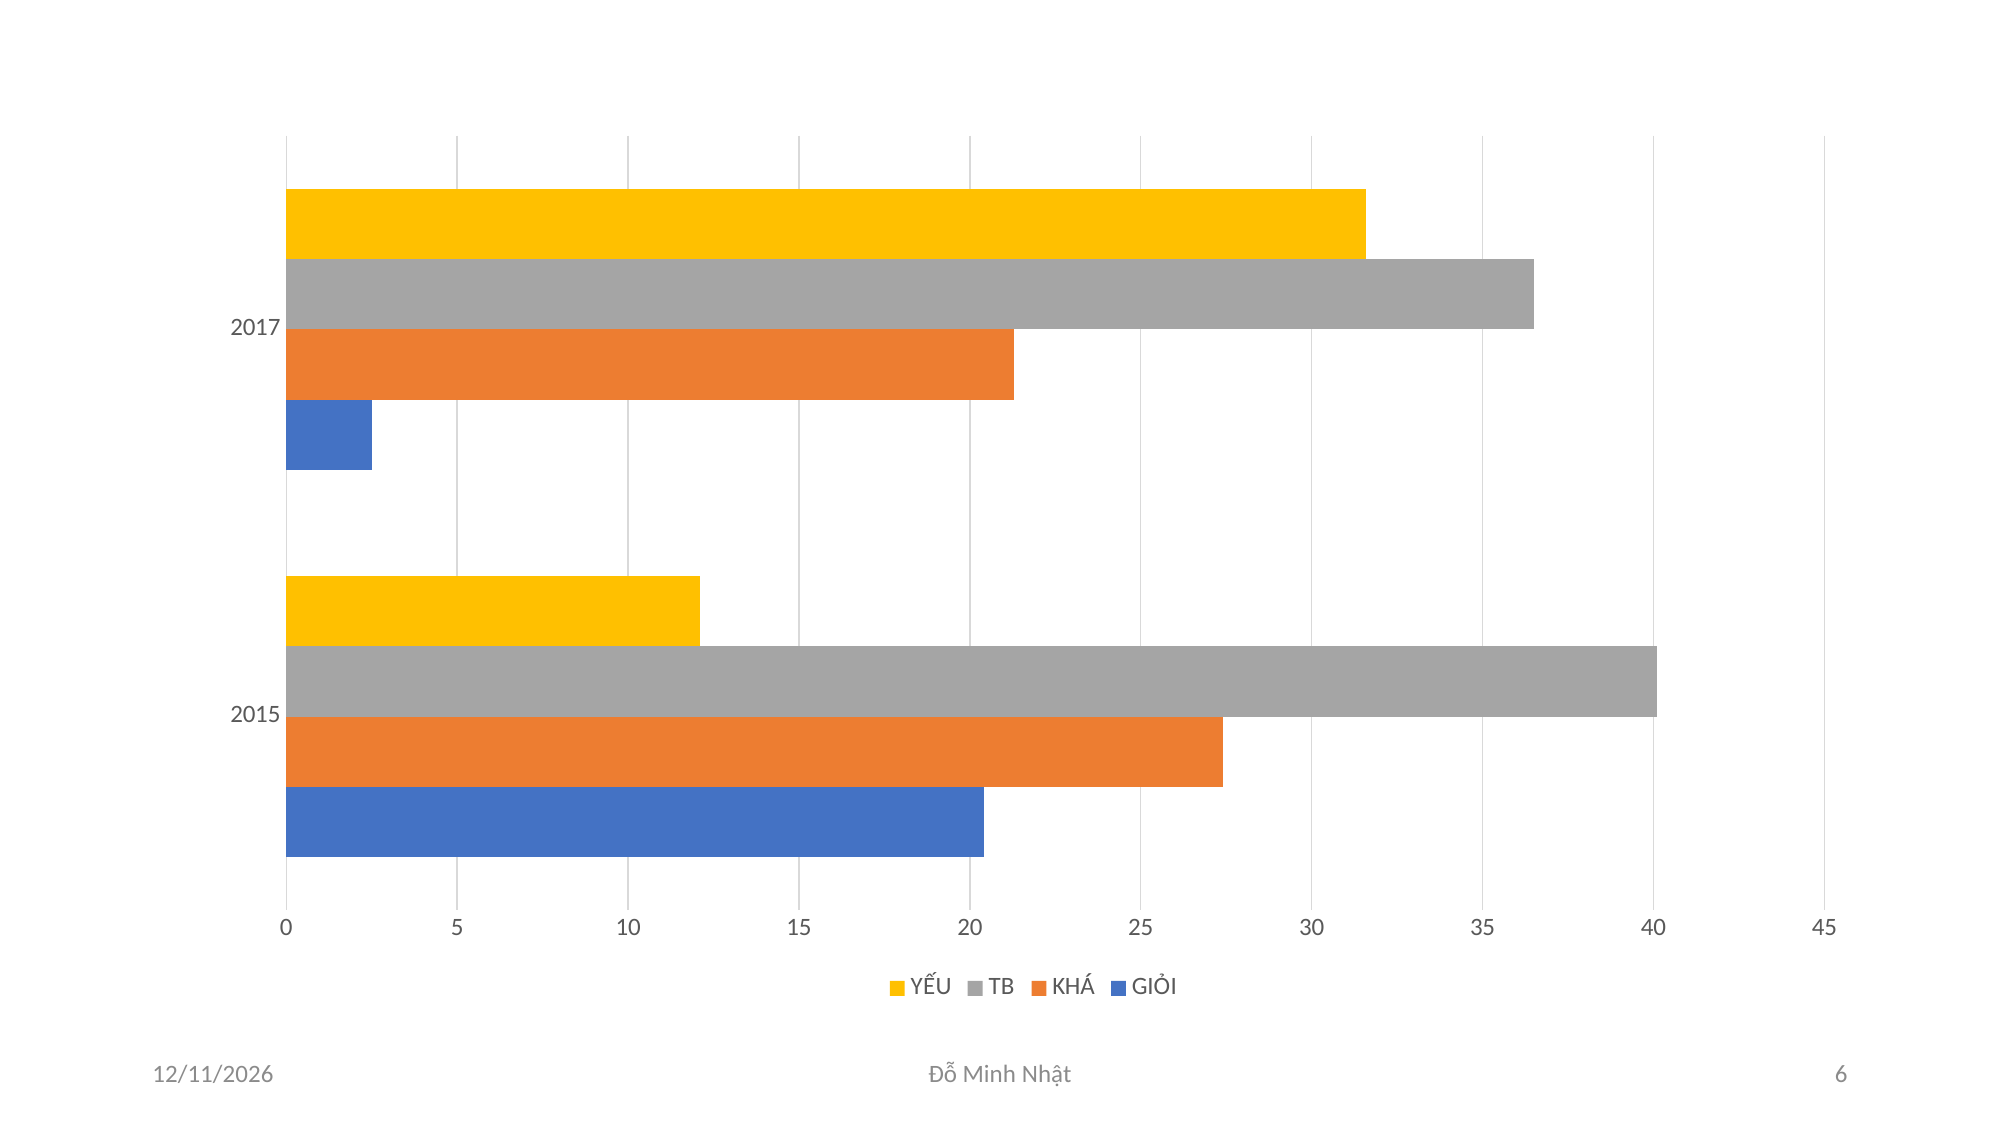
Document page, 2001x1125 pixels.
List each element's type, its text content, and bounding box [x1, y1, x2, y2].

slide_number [137, 1042, 588, 1103]
chart [196, 117, 1871, 1007]
slide_number 6 [1412, 1042, 1863, 1103]
footer Đỗ Minh Nhật [662, 1042, 1338, 1103]
